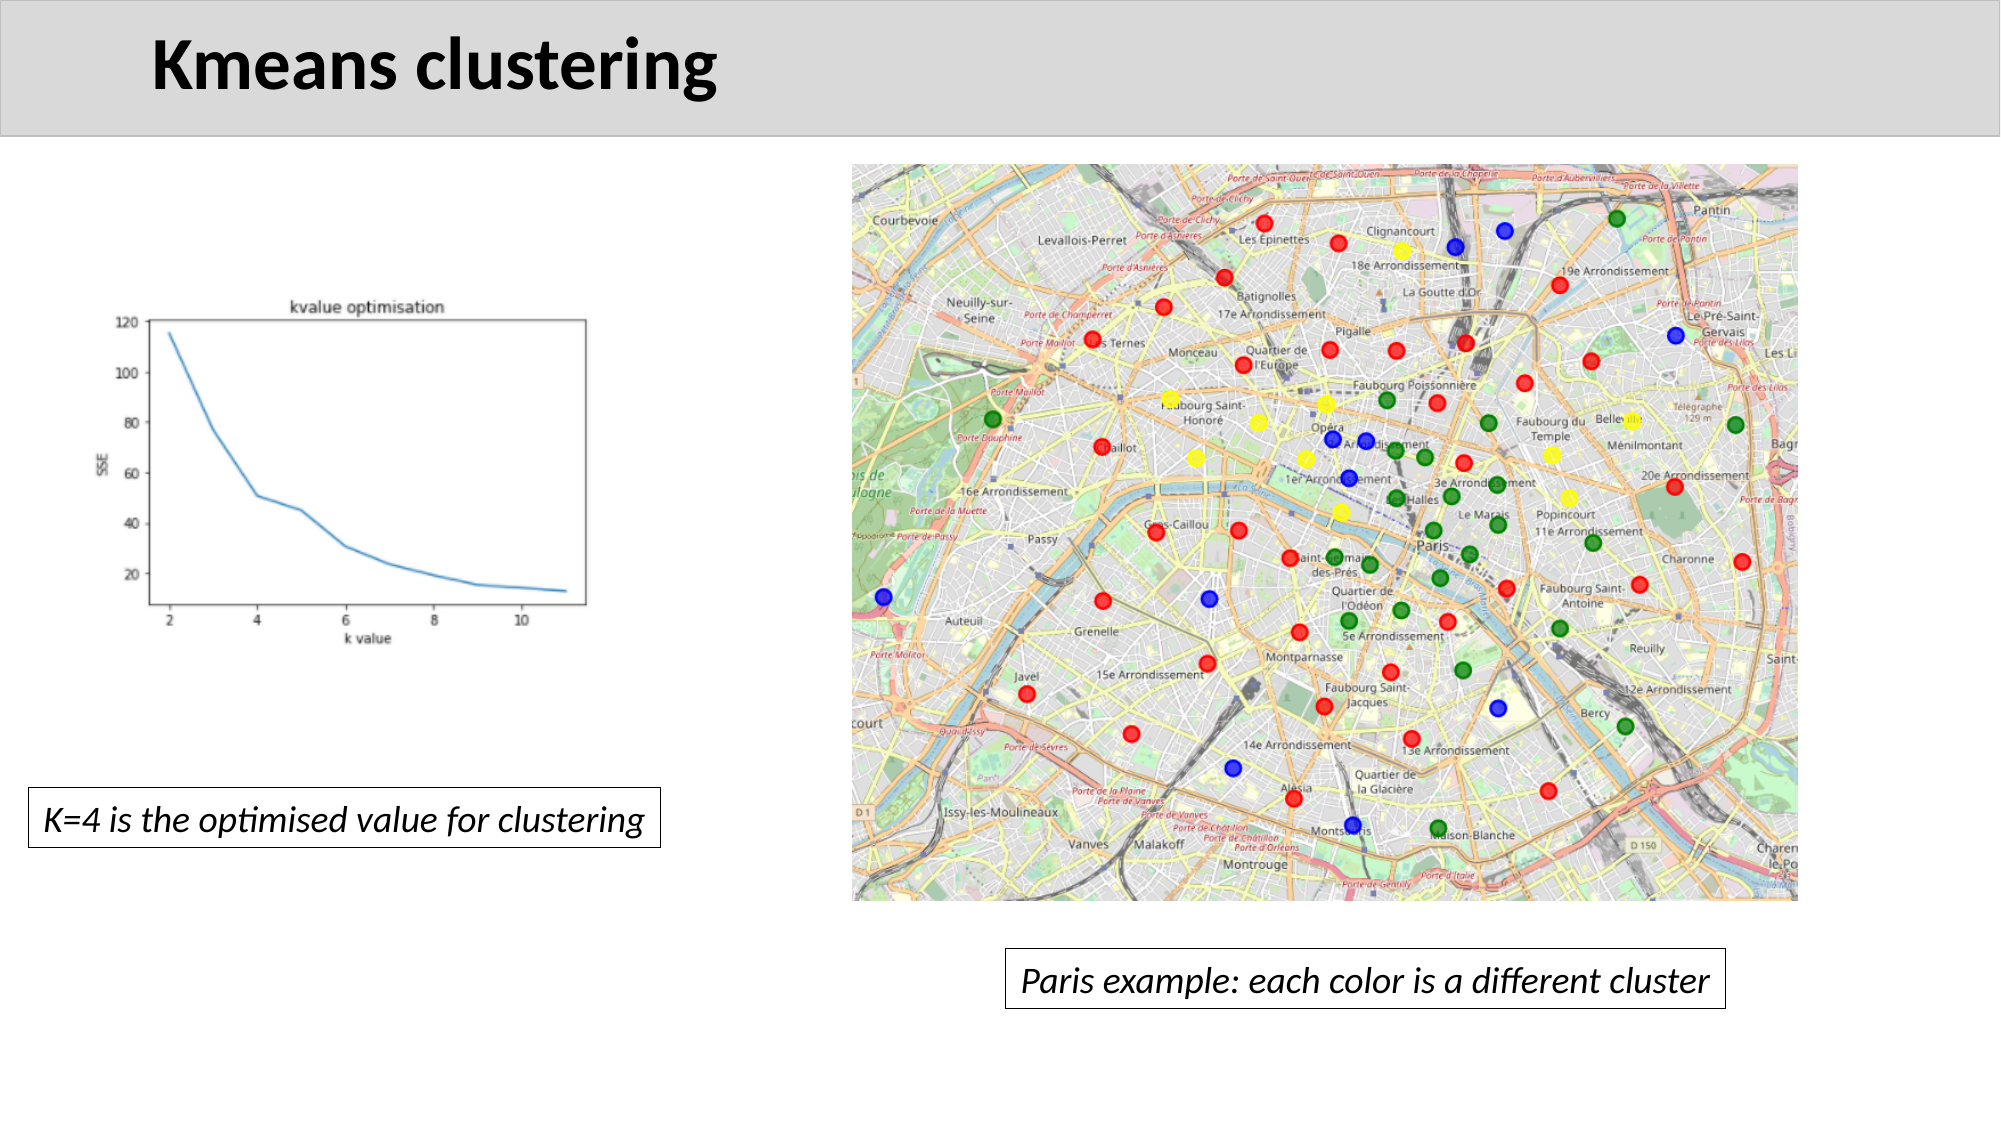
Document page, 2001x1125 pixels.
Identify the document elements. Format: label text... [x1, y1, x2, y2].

picture [852, 164, 1798, 901]
title Kmeans clustering [137, 14, 1863, 117]
text_box Paris example: each color is a different cluster [1005, 948, 1726, 1009]
text_box K=4 is the optimised value for clustering [28, 787, 661, 848]
picture [77, 287, 612, 662]
